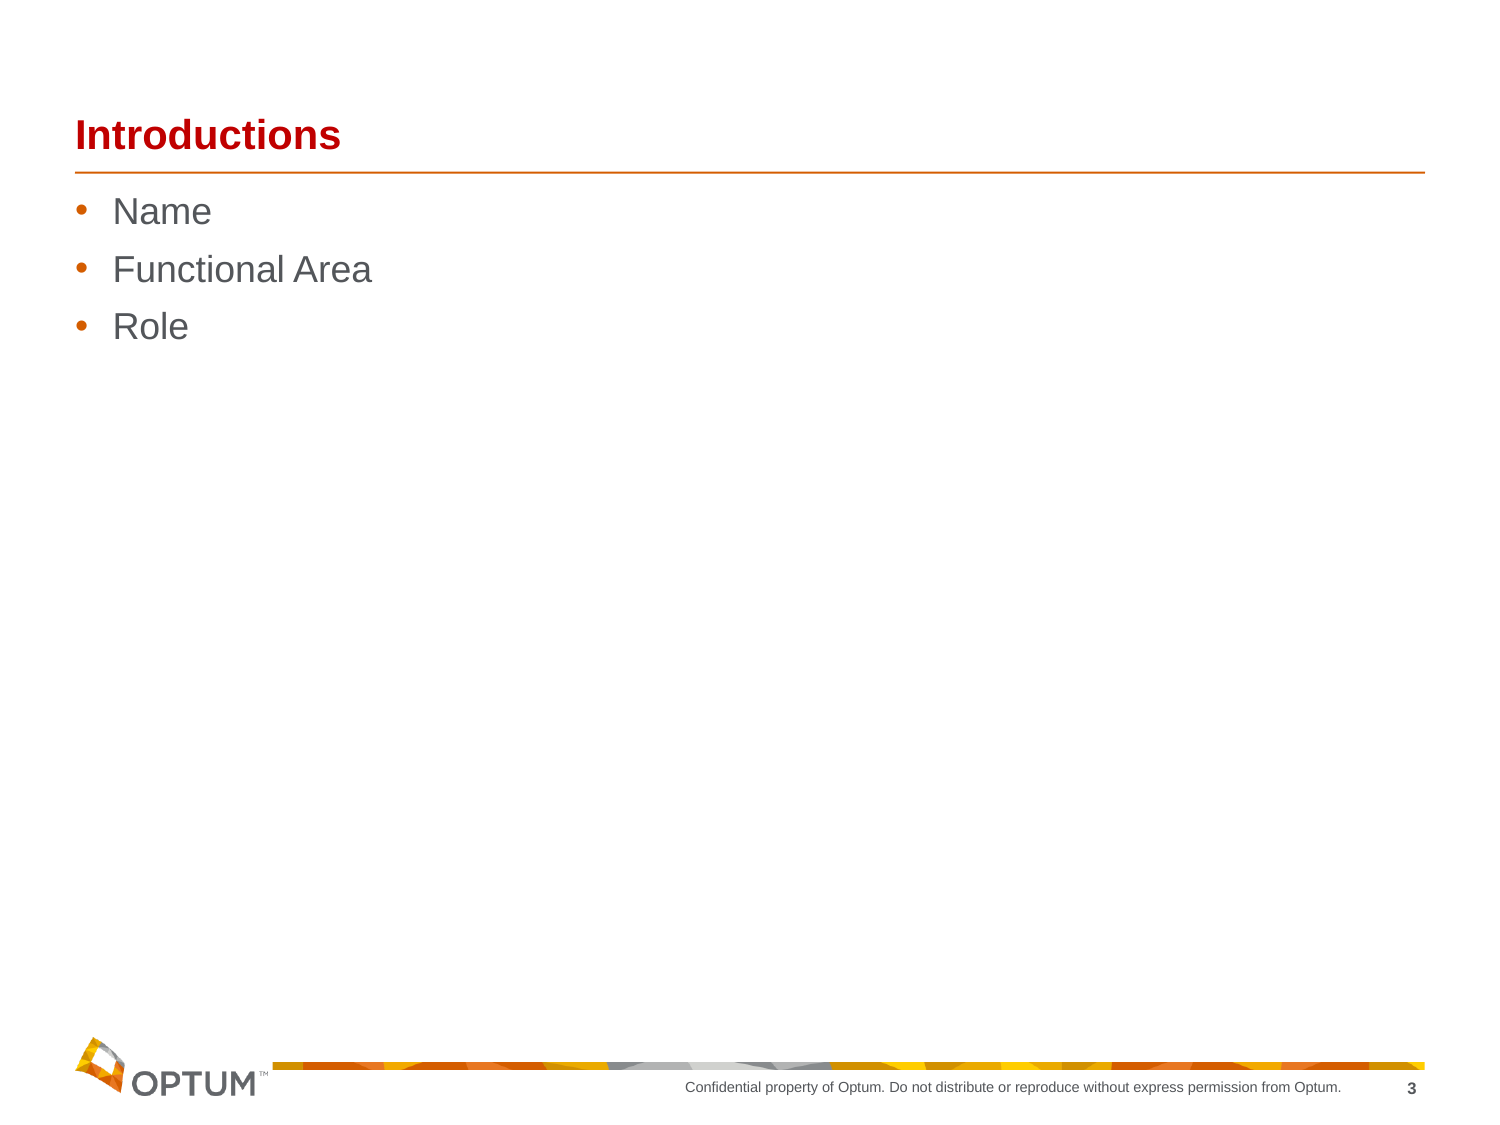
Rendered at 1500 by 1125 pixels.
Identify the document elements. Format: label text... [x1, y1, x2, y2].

picture [75, 1037, 268, 1096]
picture [273, 1062, 1425, 1070]
title Introductions [75, 76, 1425, 158]
list Name Functional Area Role [75, 187, 1425, 1028]
